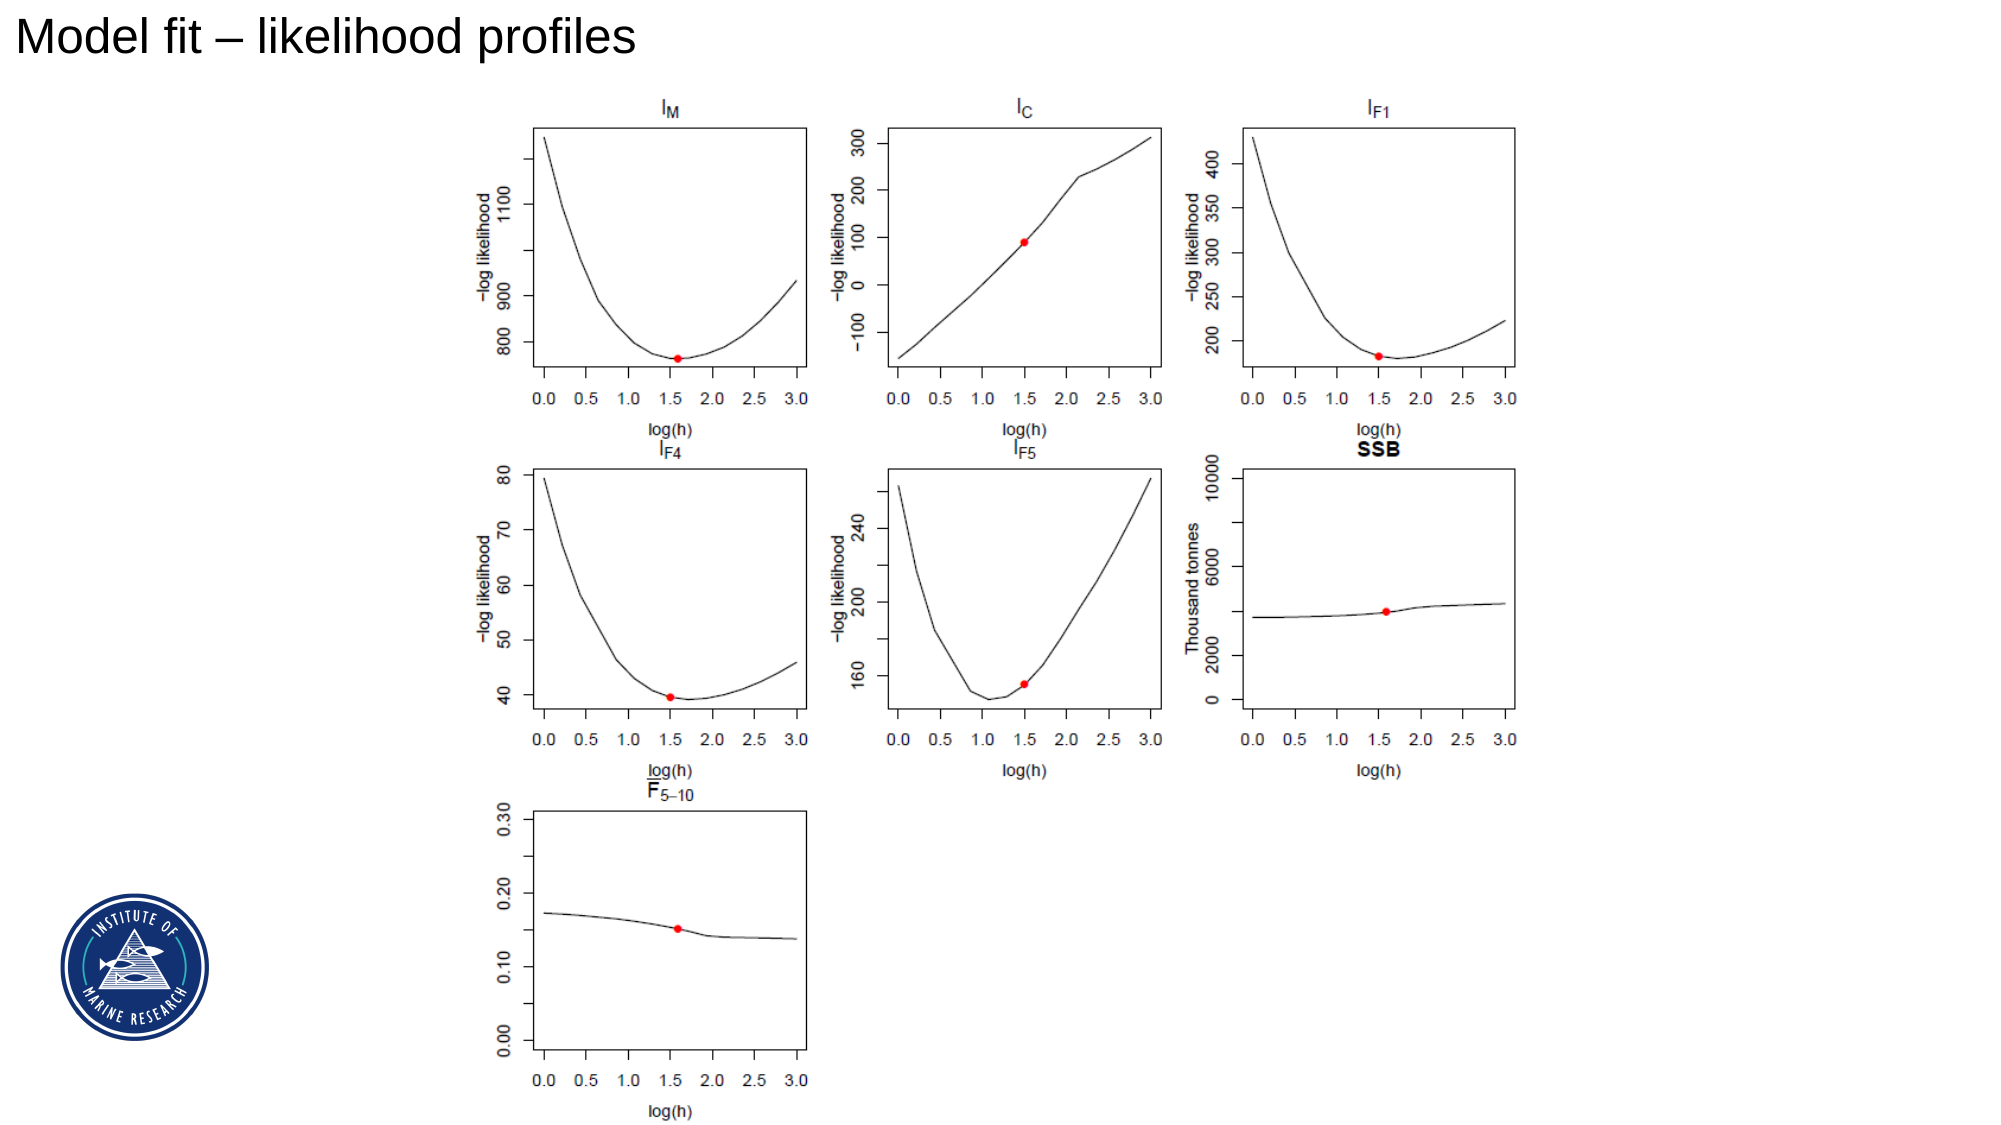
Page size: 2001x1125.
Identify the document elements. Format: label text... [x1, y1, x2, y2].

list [469, 92, 1531, 1123]
picture [58, 891, 211, 1043]
title Model fit – likelihood profiles [0, 2, 1725, 72]
